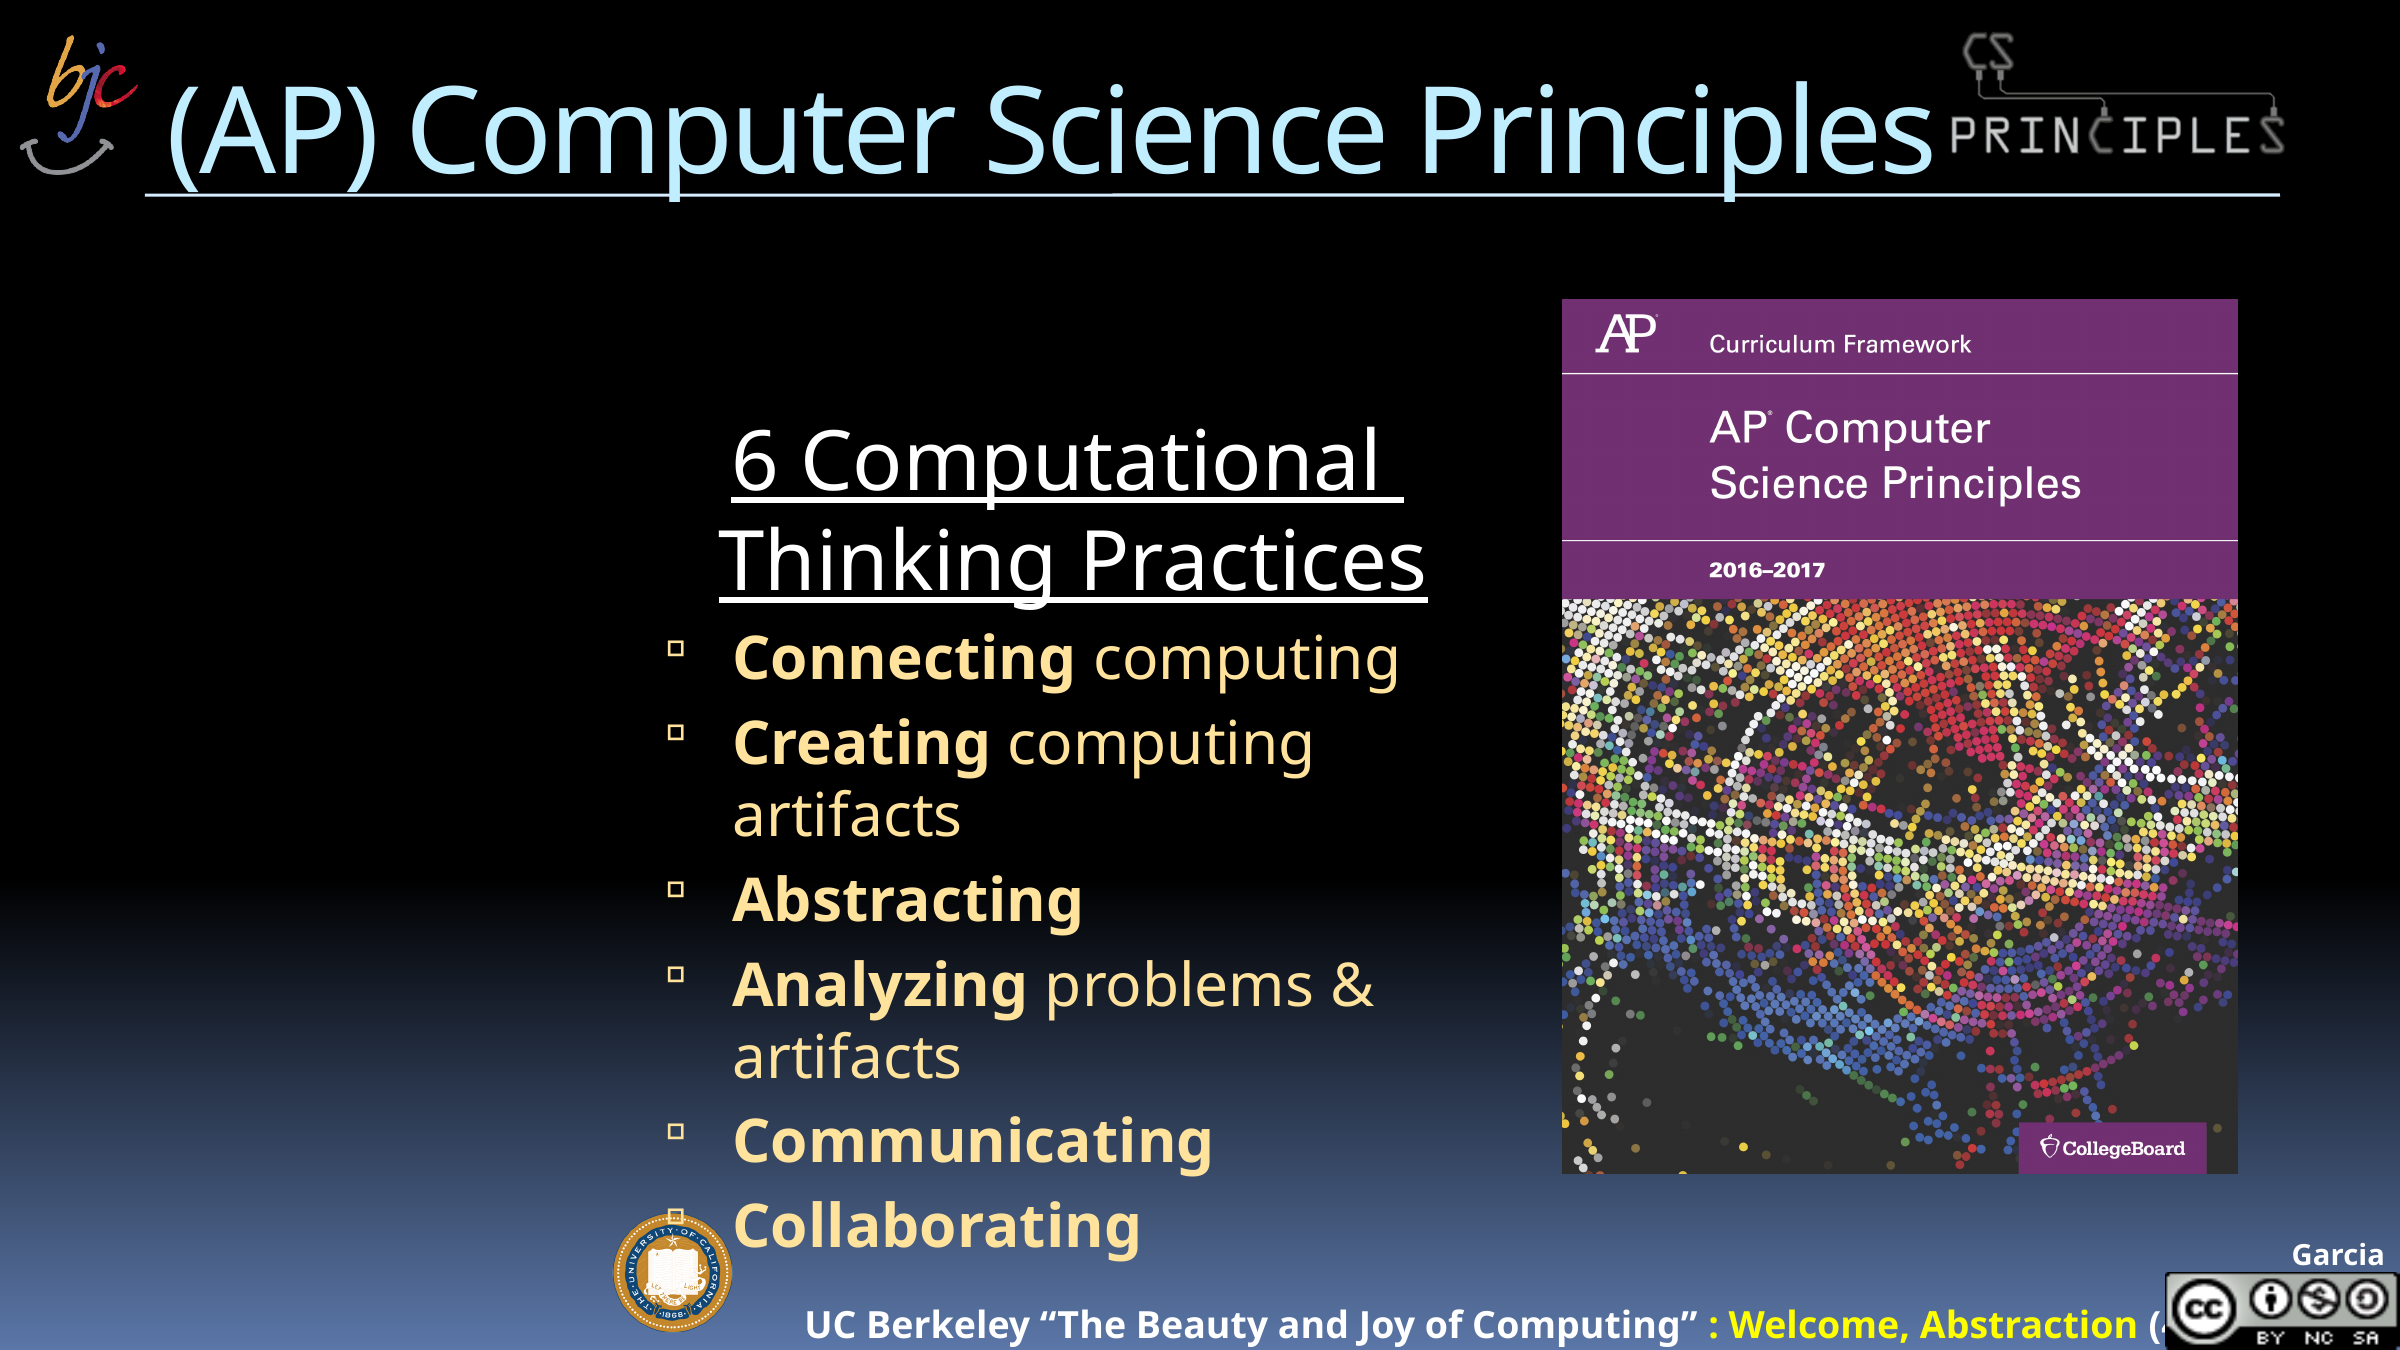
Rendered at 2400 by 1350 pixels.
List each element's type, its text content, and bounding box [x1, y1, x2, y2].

title (AP) Computer Science Principles [144, 41, 2288, 192]
picture [1941, 22, 2288, 170]
list 6 Computational Thinking Practices Connecting computing Creating computing artifacts Abstracting Analyzing problems & artifacts Communicating Collaborating [537, 194, 1513, 1240]
picture [19, 35, 138, 175]
picture [612, 1240, 733, 1333]
picture [1561, 299, 2238, 1174]
picture [2165, 1272, 2400, 1350]
